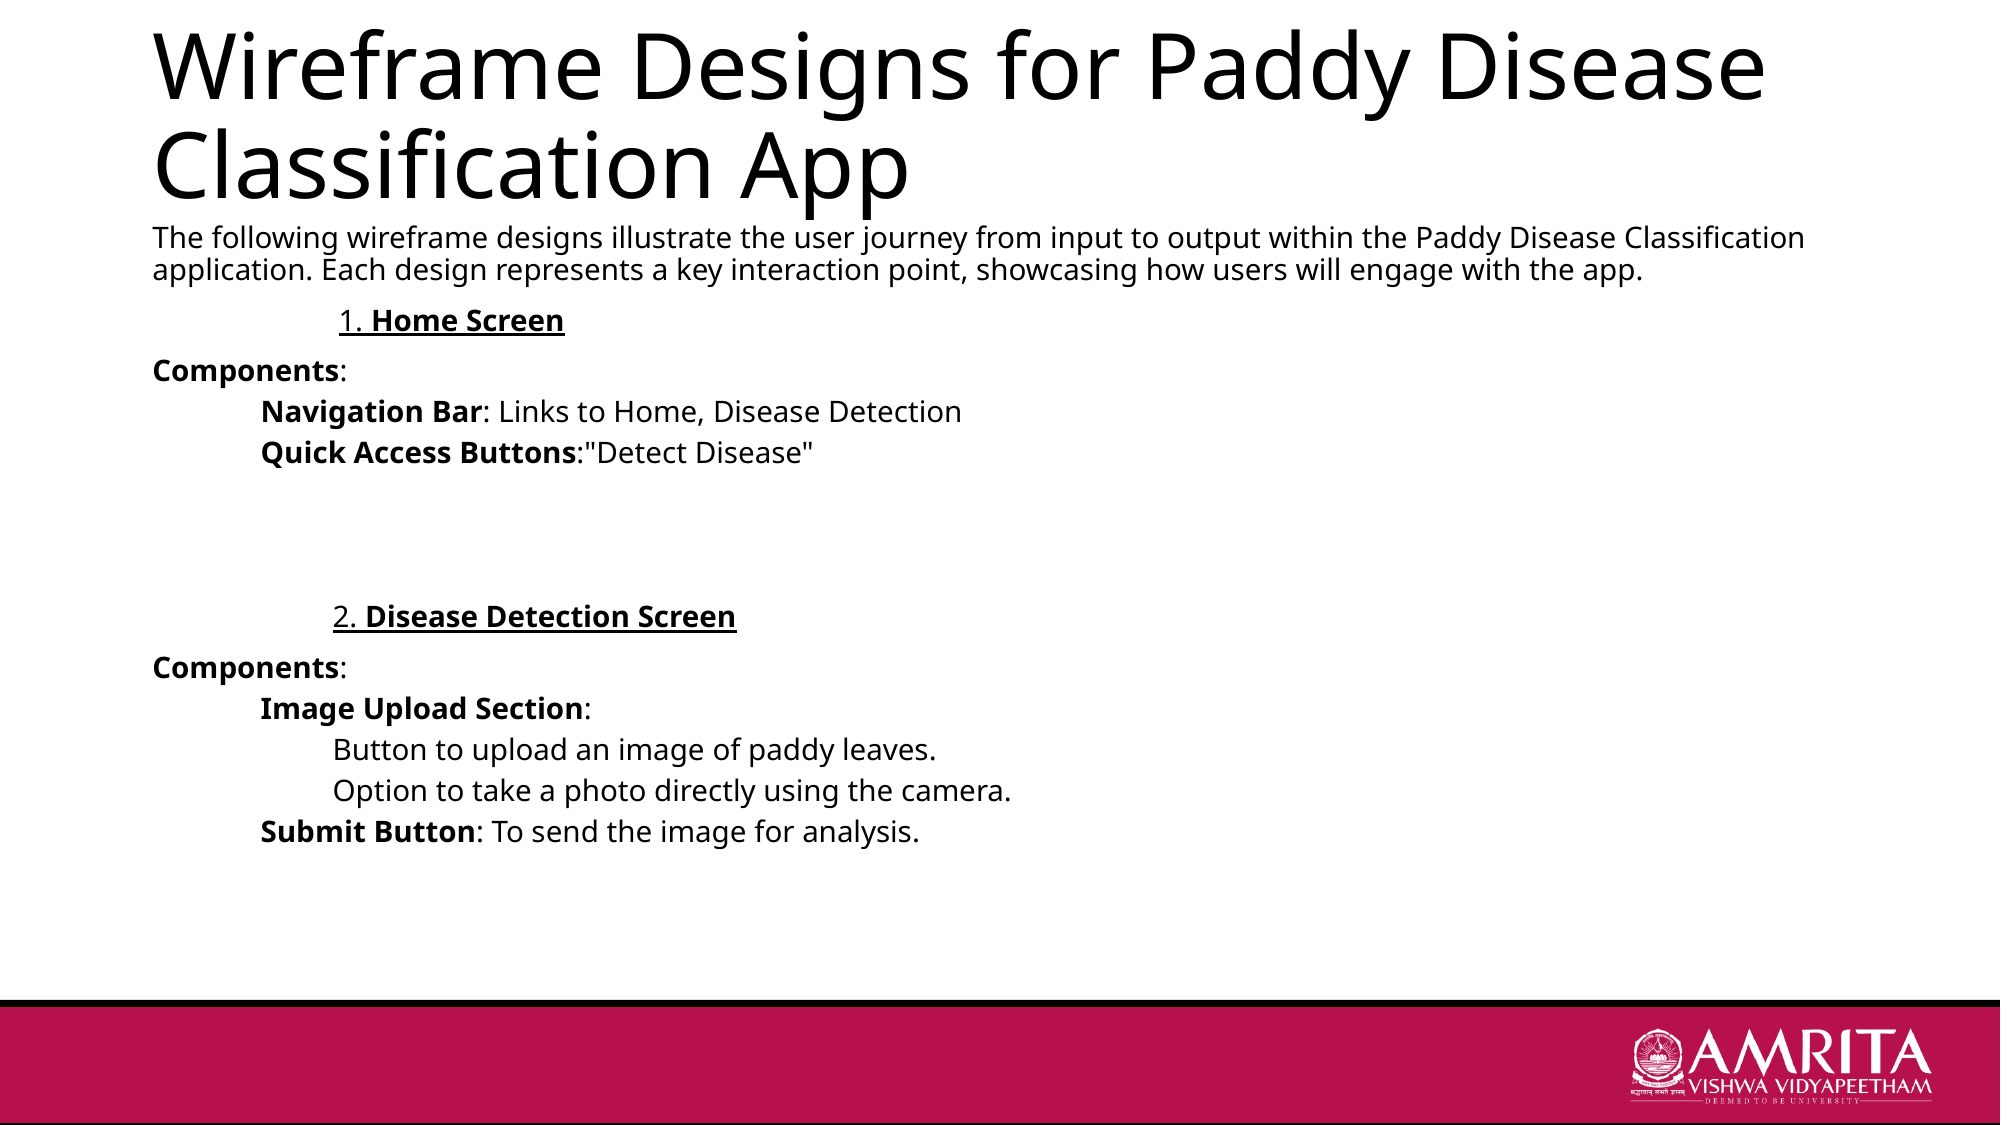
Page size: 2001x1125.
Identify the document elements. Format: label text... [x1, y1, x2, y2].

title Wireframe Designs for Paddy Disease Classification App [137, 59, 1863, 215]
picture [1622, 1011, 1940, 1113]
list The following wireframe designs illustrate the user journey from input to output within the Paddy Disease Classification application. Each design represents a key interaction point, showcasing how users will engage with the app. 1. Home Screen Components: Navigation Bar: Links to Home, Disease Detection Quick Access Buttons:"Detect Disease" 2. Disease Detection Screen Components: Image Upload Section: Button to upload an image of paddy leaves. Option to take a photo directly using the camera. Submit Button: To send the image for analysis. [137, 215, 1863, 871]
